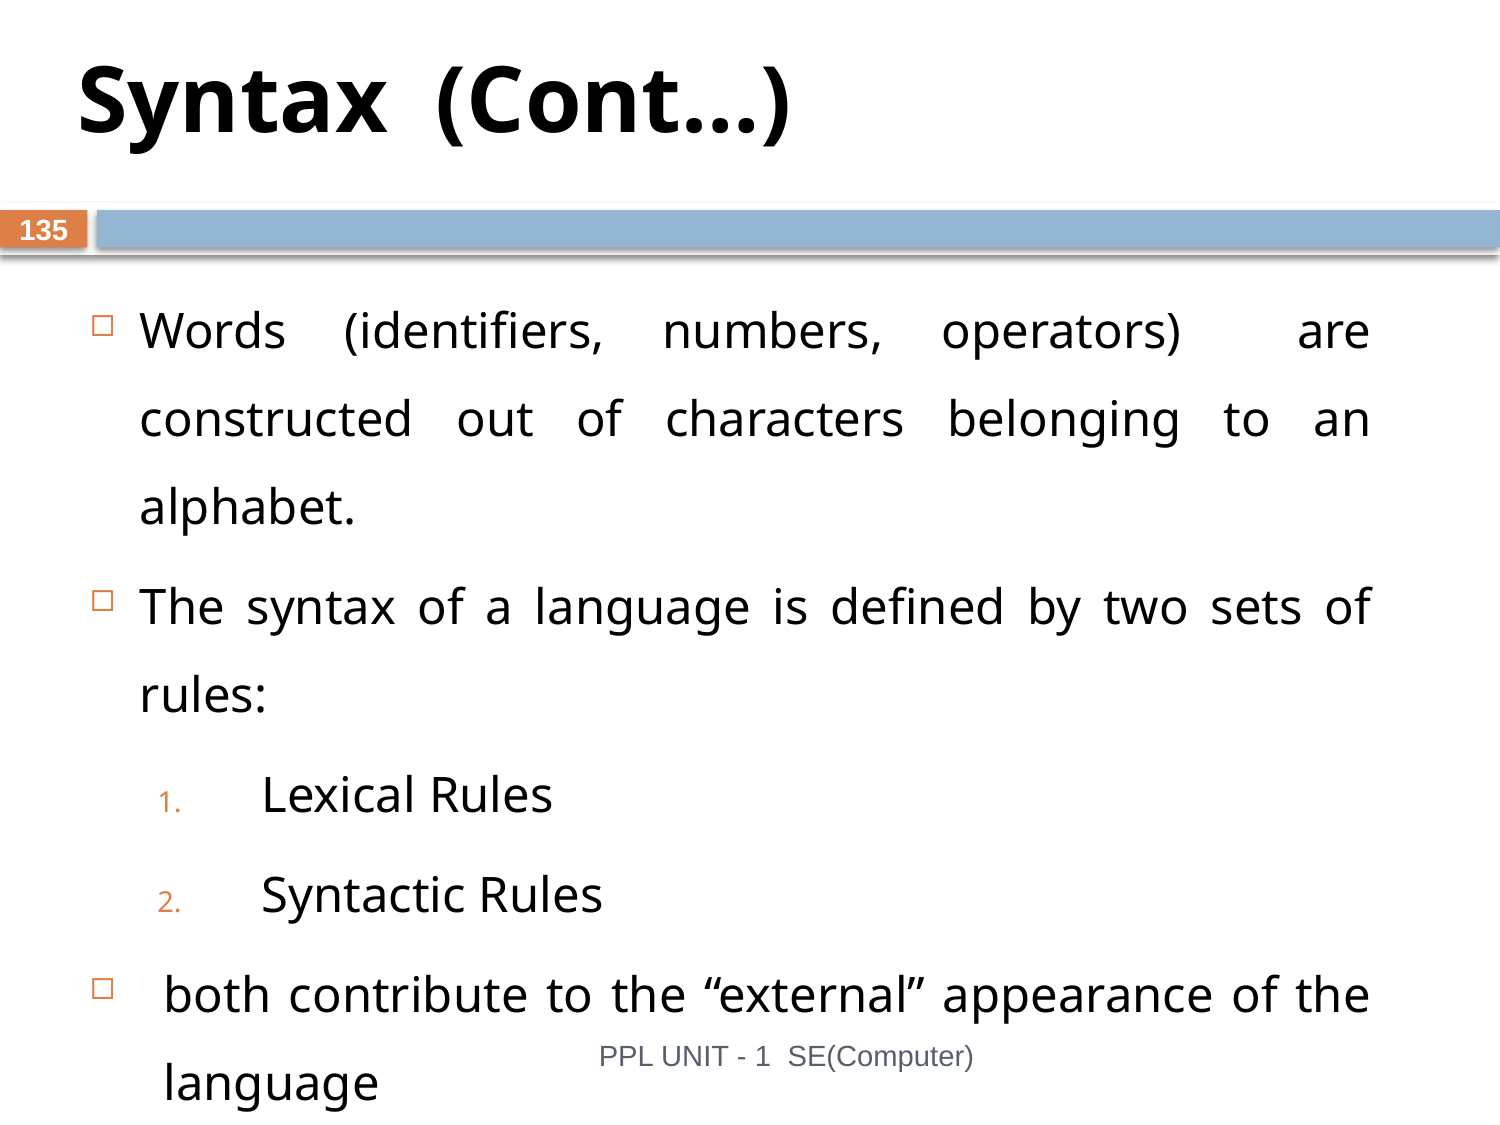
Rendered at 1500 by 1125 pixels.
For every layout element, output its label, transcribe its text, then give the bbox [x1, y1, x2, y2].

list Words (identifiers, numbers, operators) are constructed out of characters belonging to an alphabet. The syntax of a language is defined by two sets of rules: Lexical Rules Syntactic Rules both contribute to the “external” appearance of the language [75, 263, 1388, 1125]
slide_number 135 [0, 208, 88, 249]
title Syntax (Cont…) [62, 24, 1288, 168]
footer PPL UNIT - 1 SE(Computer) [99, 1024, 990, 1085]
